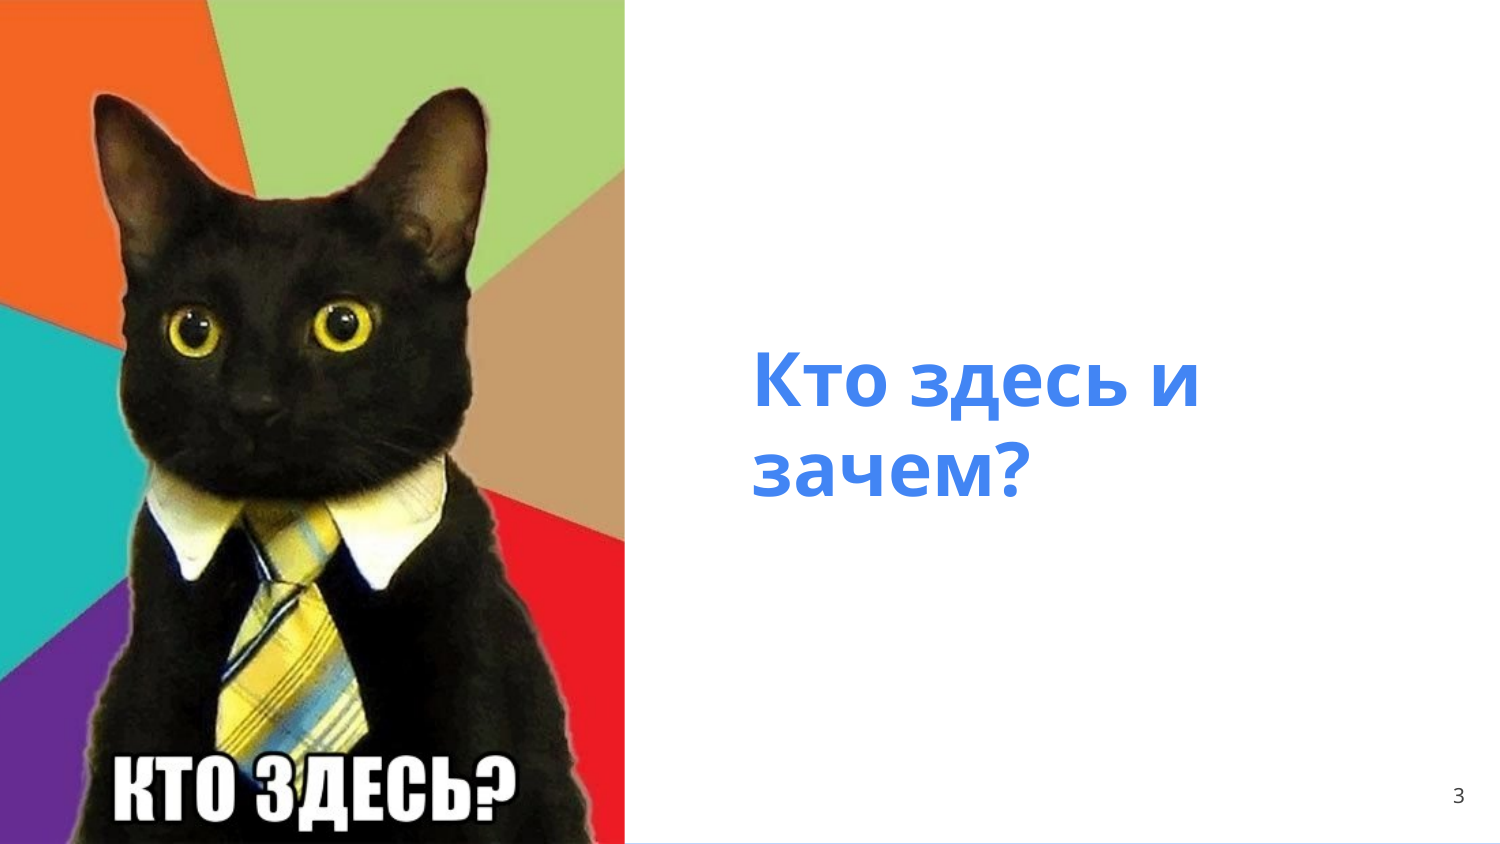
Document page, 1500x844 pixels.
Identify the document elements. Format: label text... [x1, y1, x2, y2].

title Кто здесь и зачем? [736, 149, 1427, 694]
picture [0, 0, 625, 844]
slide_number ‹#› [1389, 764, 1480, 830]
